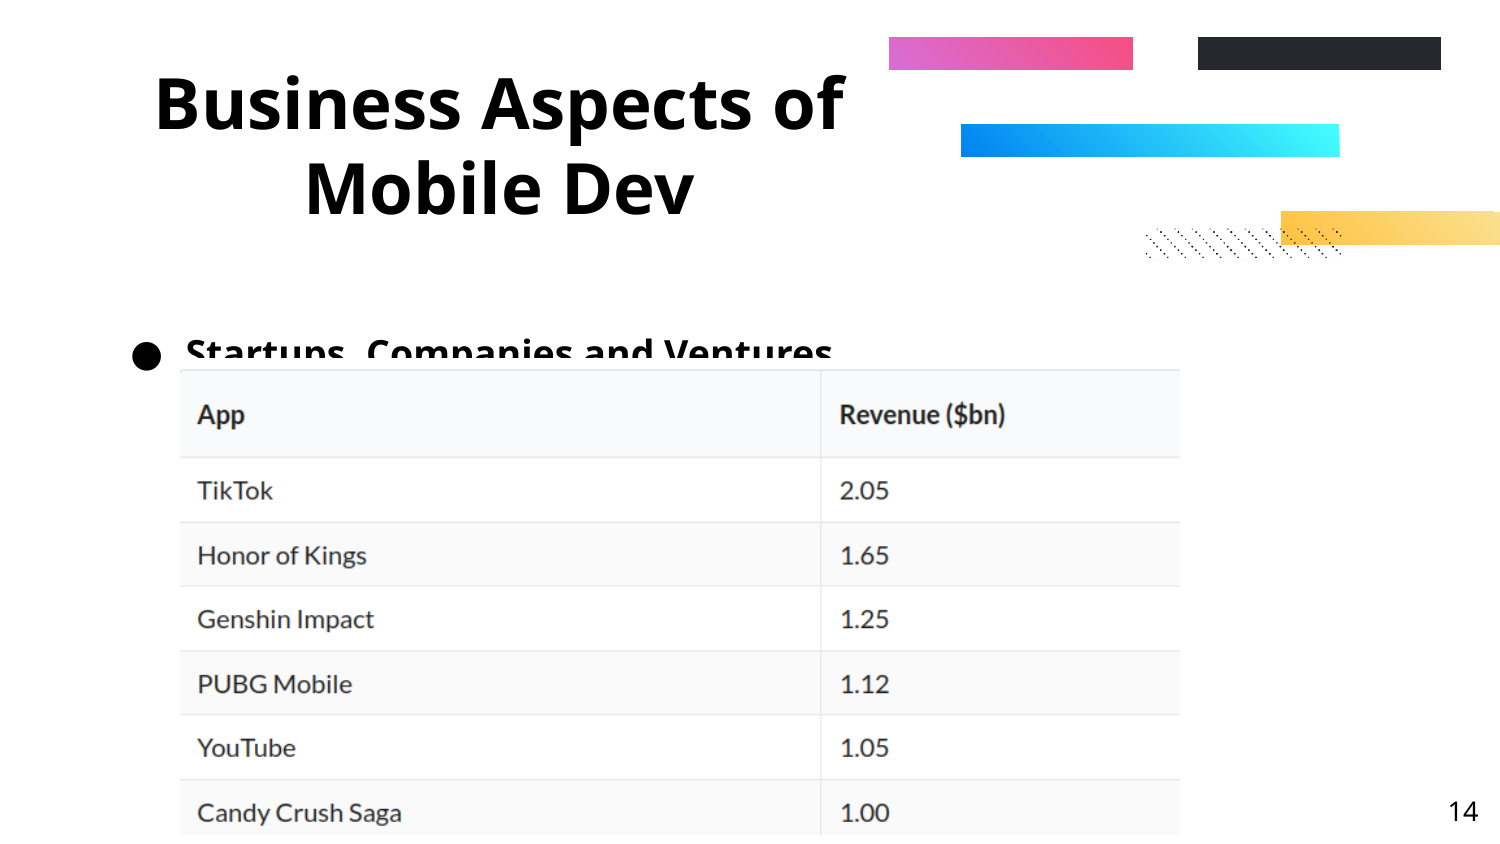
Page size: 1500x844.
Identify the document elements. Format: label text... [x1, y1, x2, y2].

title Business Aspects of Mobile Dev [39, 37, 959, 251]
picture [1144, 228, 1343, 260]
slide_number ‹#› [1403, 779, 1494, 844]
picture [179, 358, 1180, 836]
subtitle Startups, Companies and Ventures [95, 292, 1500, 789]
